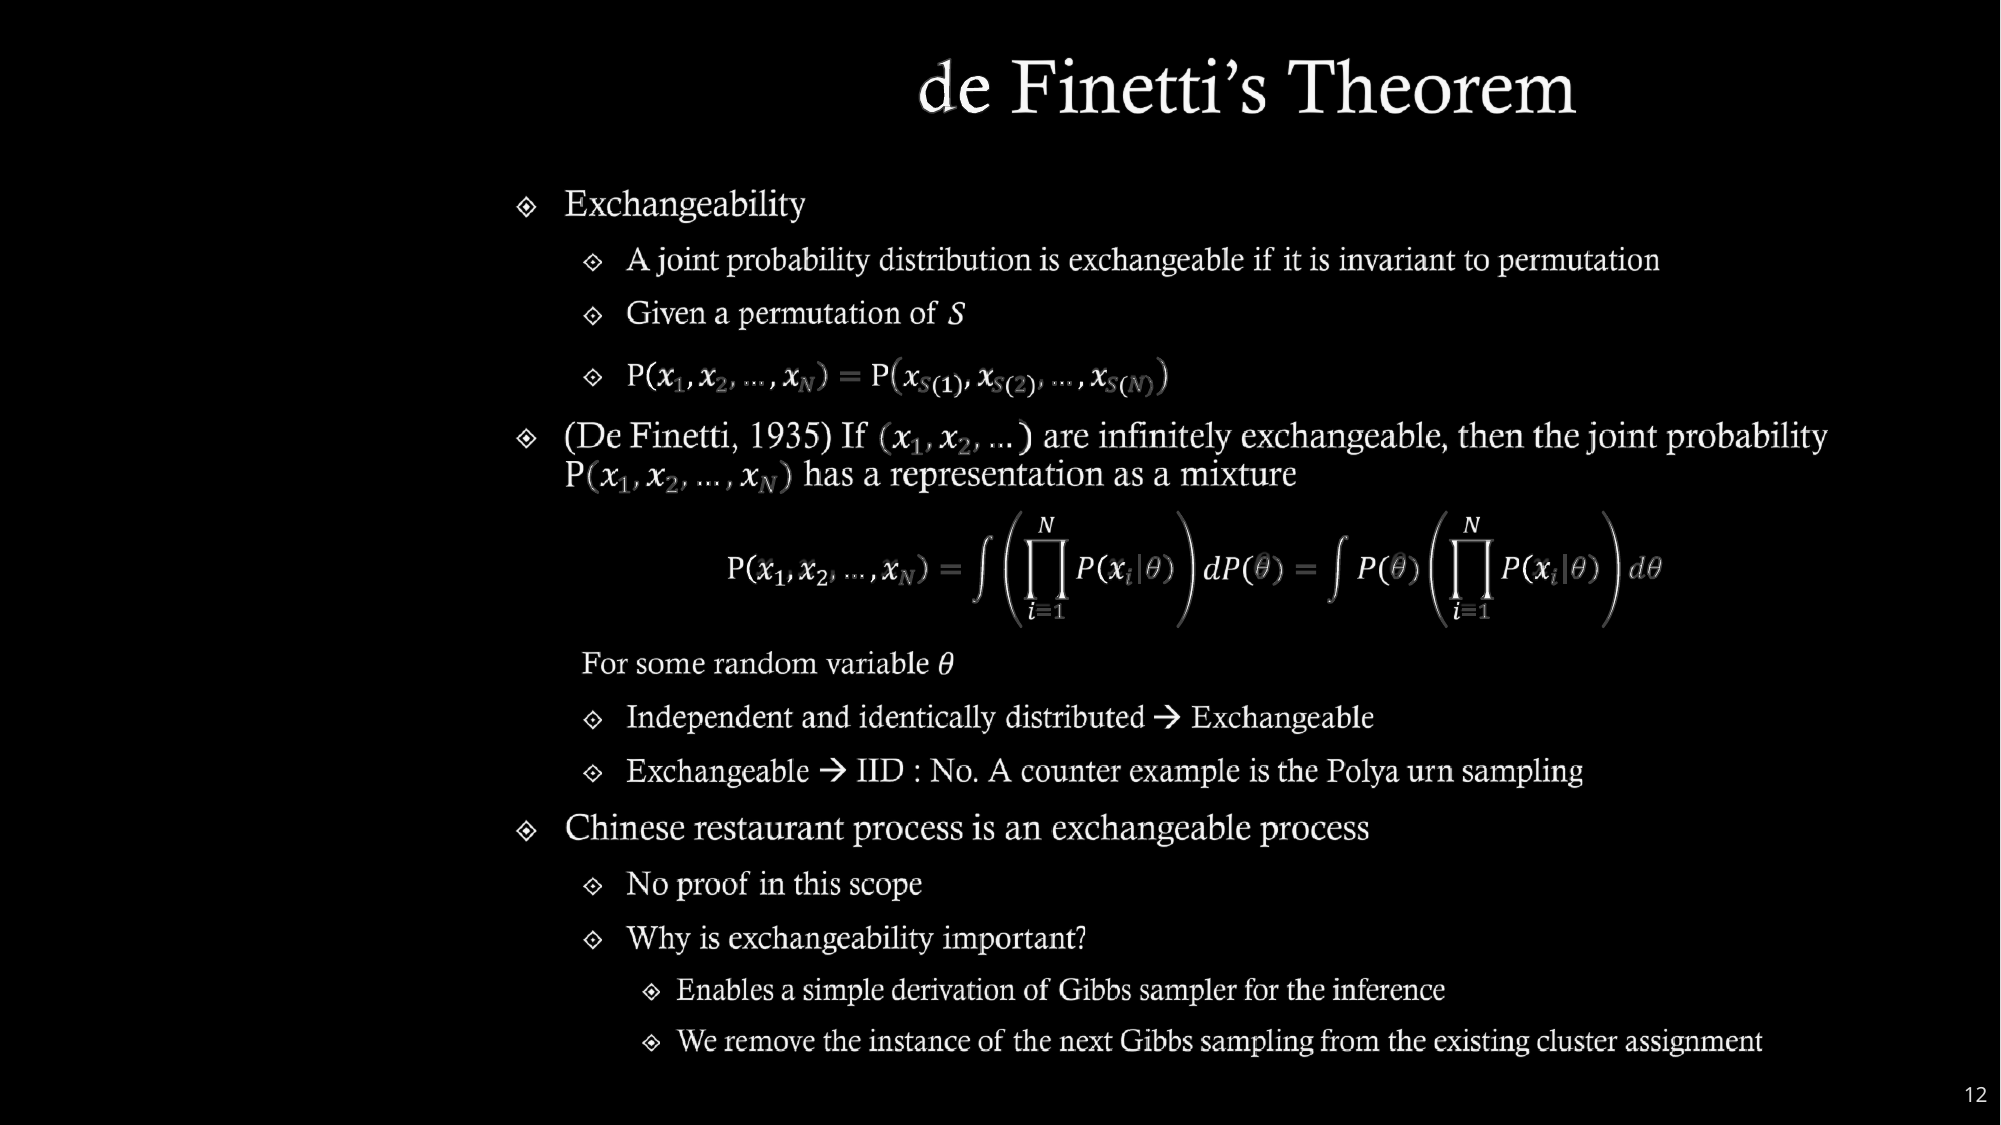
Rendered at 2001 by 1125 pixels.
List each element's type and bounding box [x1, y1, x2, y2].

text_box [509, 182, 1833, 1062]
text_box [911, 49, 1581, 119]
text_box [1950, 1074, 2000, 1124]
slide_number [1958, 1077, 1990, 1125]
